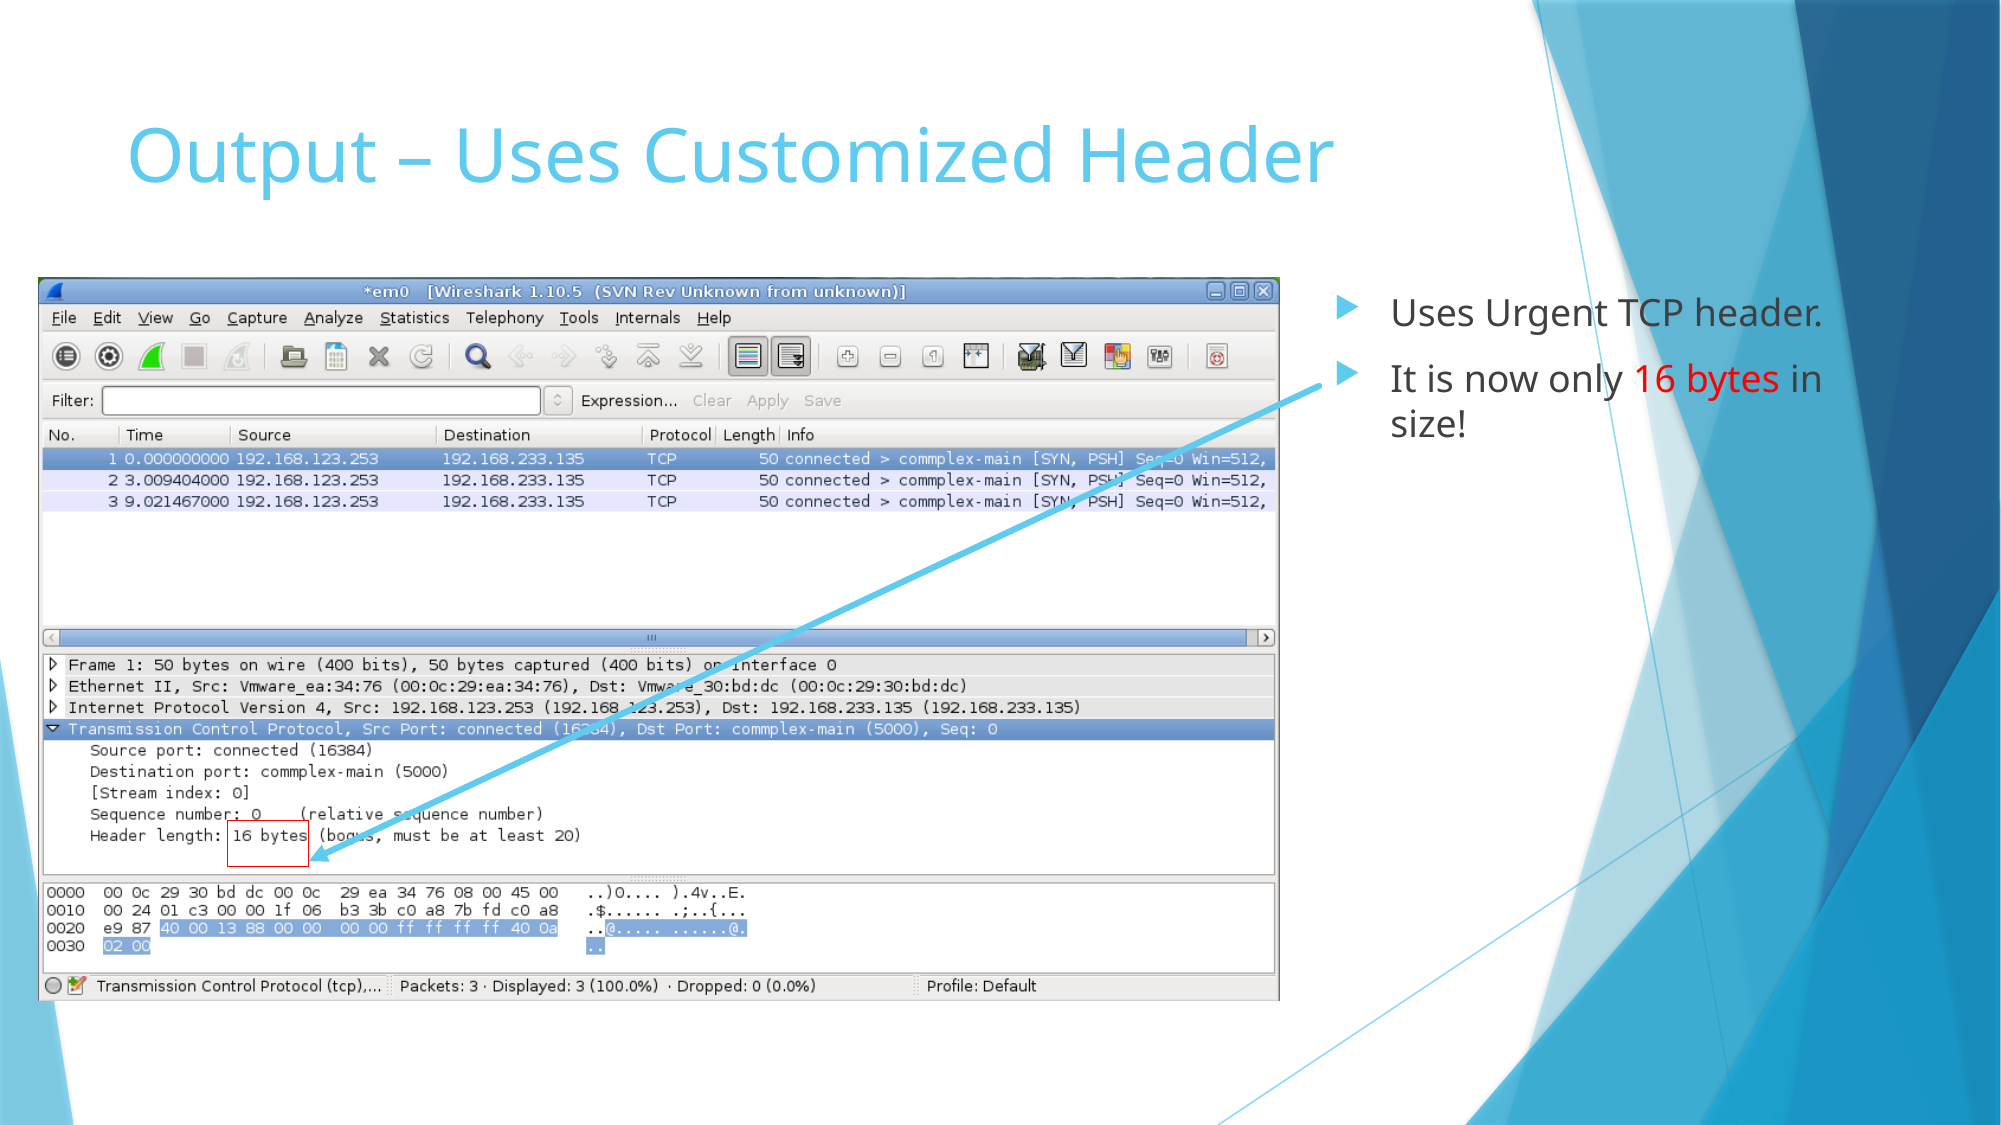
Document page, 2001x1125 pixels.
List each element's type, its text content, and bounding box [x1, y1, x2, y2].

list Uses Urgent TCP header. It is now only 16 bytes in size! [1319, 281, 1863, 996]
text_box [308, 385, 1320, 862]
title Output – Uses Customized Header [111, 99, 1522, 317]
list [37, 276, 1280, 1001]
